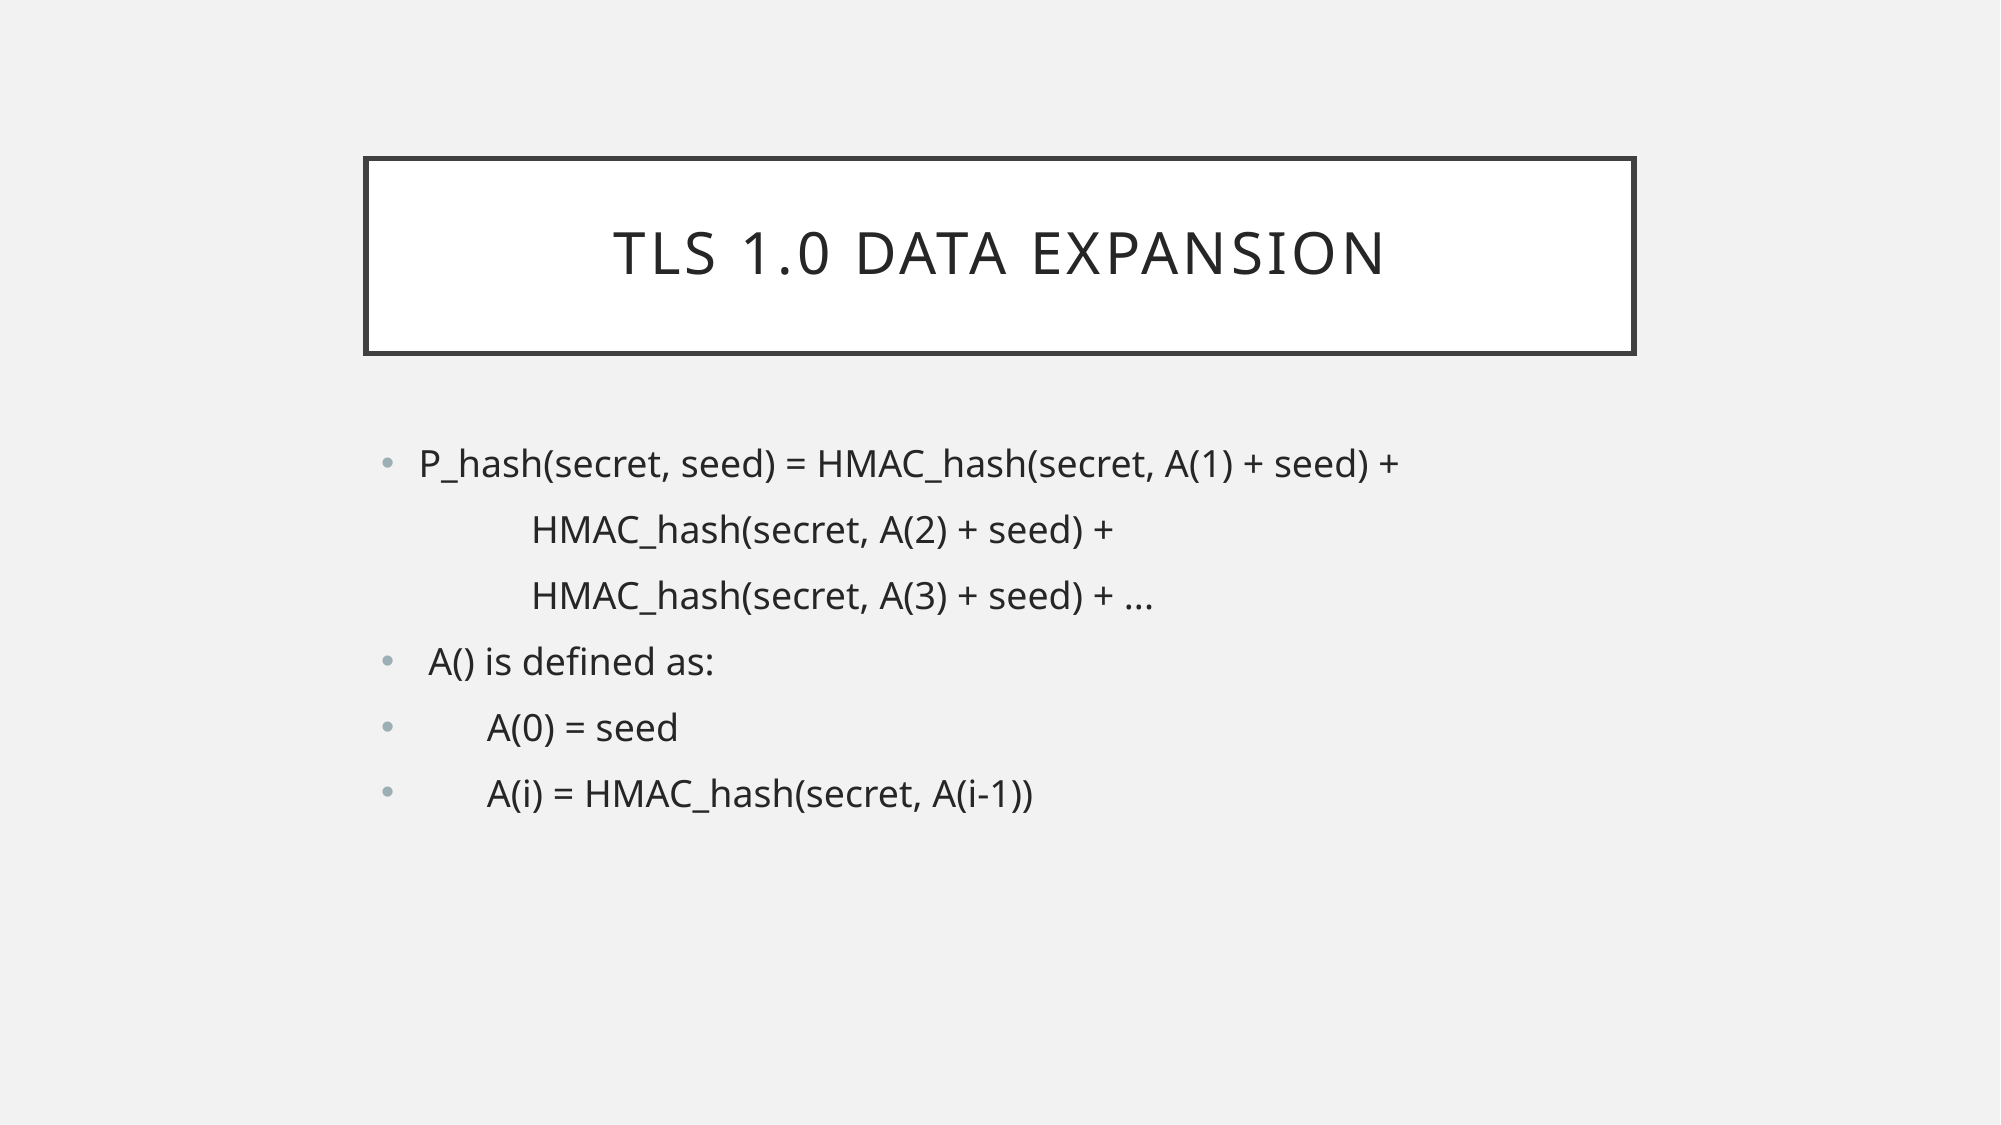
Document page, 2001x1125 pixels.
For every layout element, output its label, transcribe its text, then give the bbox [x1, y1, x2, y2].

list P_hash(secret, seed) = HMAC_hash(secret, A(1) + seed) + HMAC_hash(secret, A(2) + seed) + HMAC_hash(secret, A(3) + seed) + ... A() is defined as: A(0) = seed A(i) = HMAC_hash(secret, A(i-1)) [366, 432, 1634, 942]
title TLS 1.0 Data Expansion [363, 156, 1637, 356]
